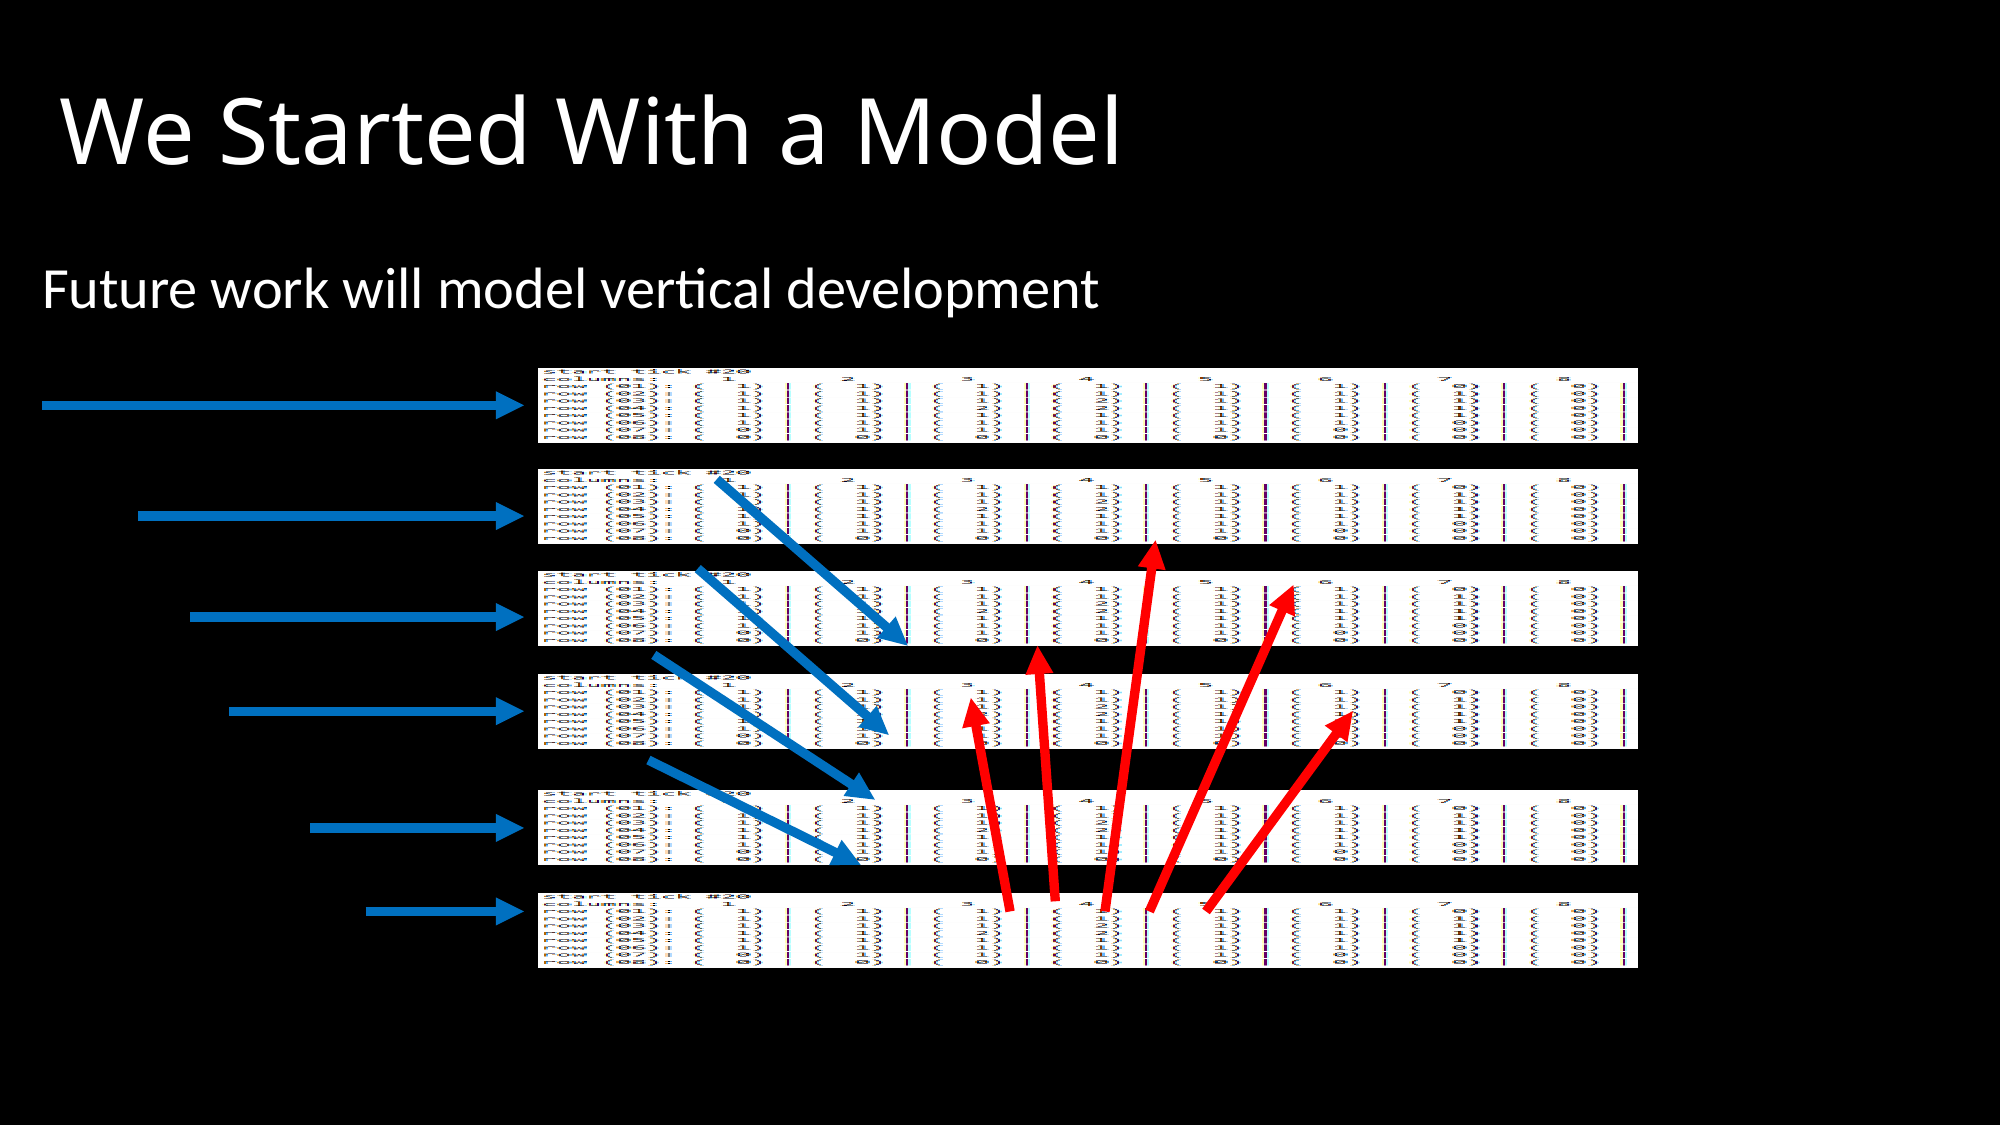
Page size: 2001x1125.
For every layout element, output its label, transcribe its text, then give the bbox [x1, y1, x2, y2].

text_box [716, 479, 908, 646]
title We Started With a Model [44, 0, 1958, 284]
picture [538, 790, 648, 865]
picture [1353, 790, 1638, 865]
picture [1056, 790, 1104, 865]
picture [538, 674, 653, 749]
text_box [648, 760, 861, 865]
picture [1156, 571, 1638, 646]
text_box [1149, 585, 1294, 912]
picture [861, 790, 970, 865]
picture [1056, 674, 1104, 749]
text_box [653, 654, 875, 800]
picture [1294, 674, 1638, 749]
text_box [697, 568, 889, 735]
text_box Future work will model vertical development [27, 242, 1956, 328]
picture [908, 571, 1104, 646]
picture [538, 893, 1638, 968]
picture [875, 674, 1037, 749]
picture [538, 368, 1638, 443]
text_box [1037, 645, 1056, 902]
picture [1011, 790, 1037, 865]
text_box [1104, 540, 1156, 912]
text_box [1206, 711, 1353, 912]
picture [538, 571, 697, 646]
picture [538, 469, 1638, 544]
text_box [970, 698, 1011, 912]
